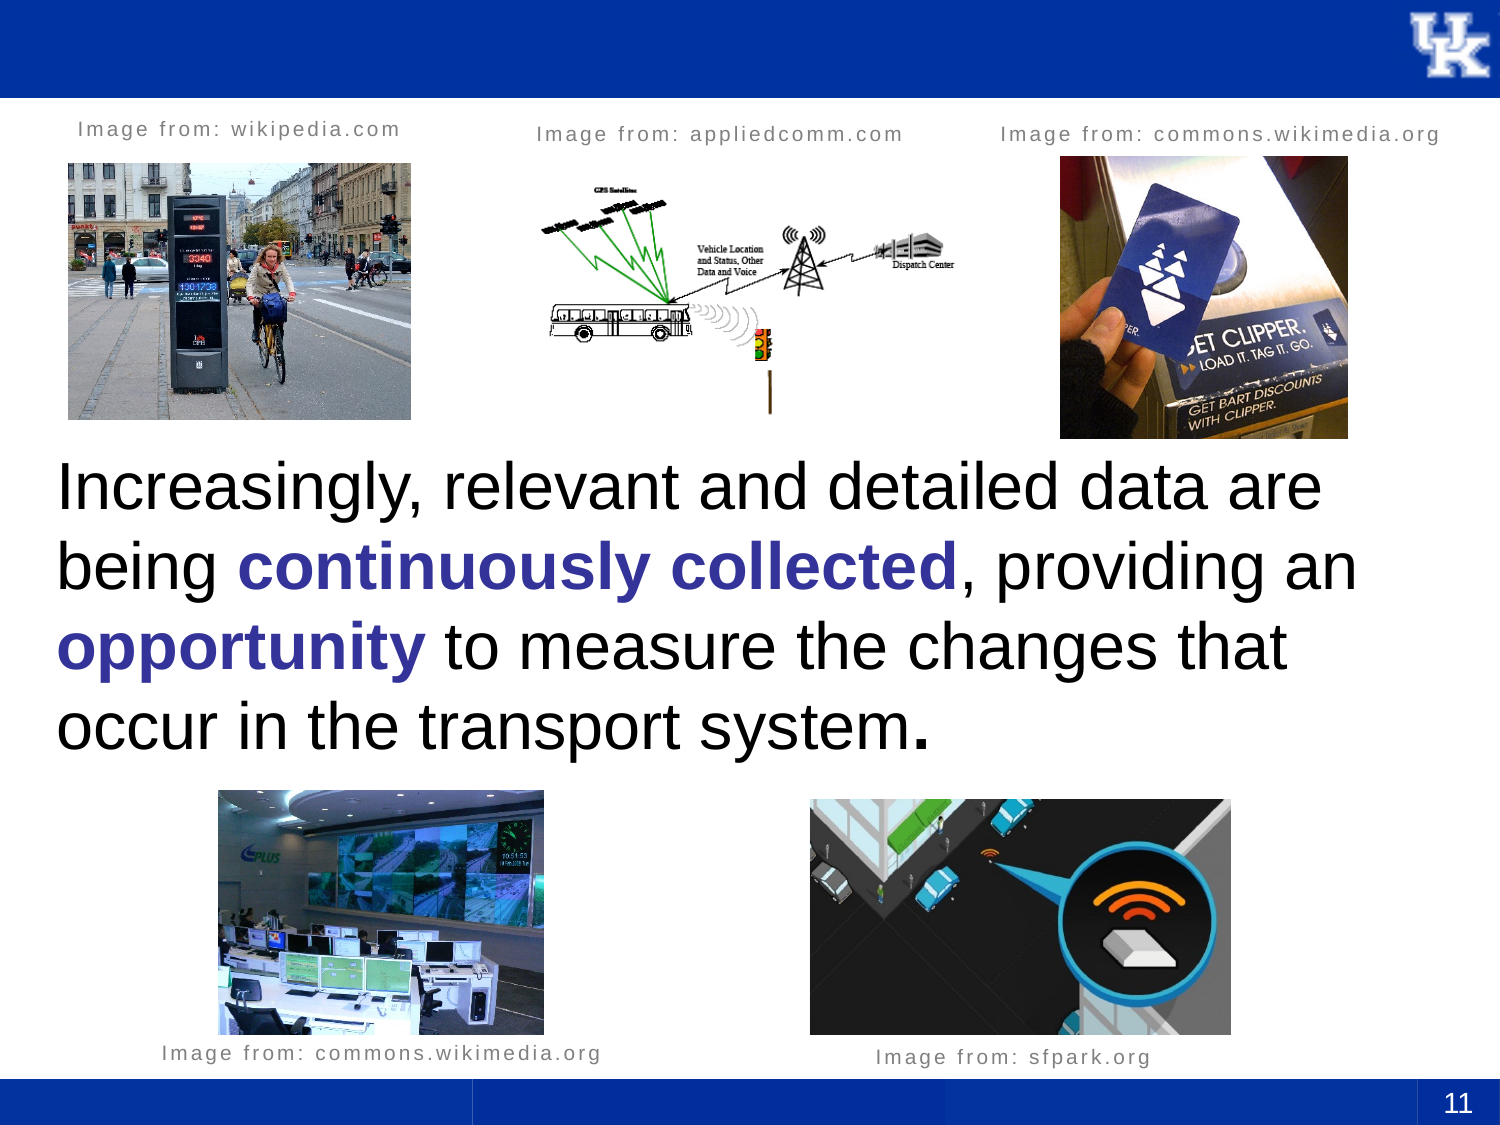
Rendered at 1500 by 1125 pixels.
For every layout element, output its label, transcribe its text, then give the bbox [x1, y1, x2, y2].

title Increasingly, relevant and detailed data are being continuously collected, providing an opportunity to measure the changes that occur in the transport system. [40, 435, 1434, 783]
picture [1059, 156, 1349, 439]
picture [0, 0, 1500, 98]
slide_number 11 [1417, 1079, 1500, 1125]
picture [495, 170, 1002, 426]
picture [68, 163, 411, 421]
picture [808, 799, 1231, 1036]
text_box Image from: appliedcomm.com [517, 110, 921, 157]
picture [218, 790, 544, 1036]
text_box Image from: commons.wikimedia.org [980, 110, 1459, 157]
text_box Image from: commons.wikimedia.org [142, 1028, 620, 1076]
text_box Image from: wikipedia.com [36, 104, 440, 151]
text_box Image from: sfpark.org [811, 1045, 1215, 1080]
